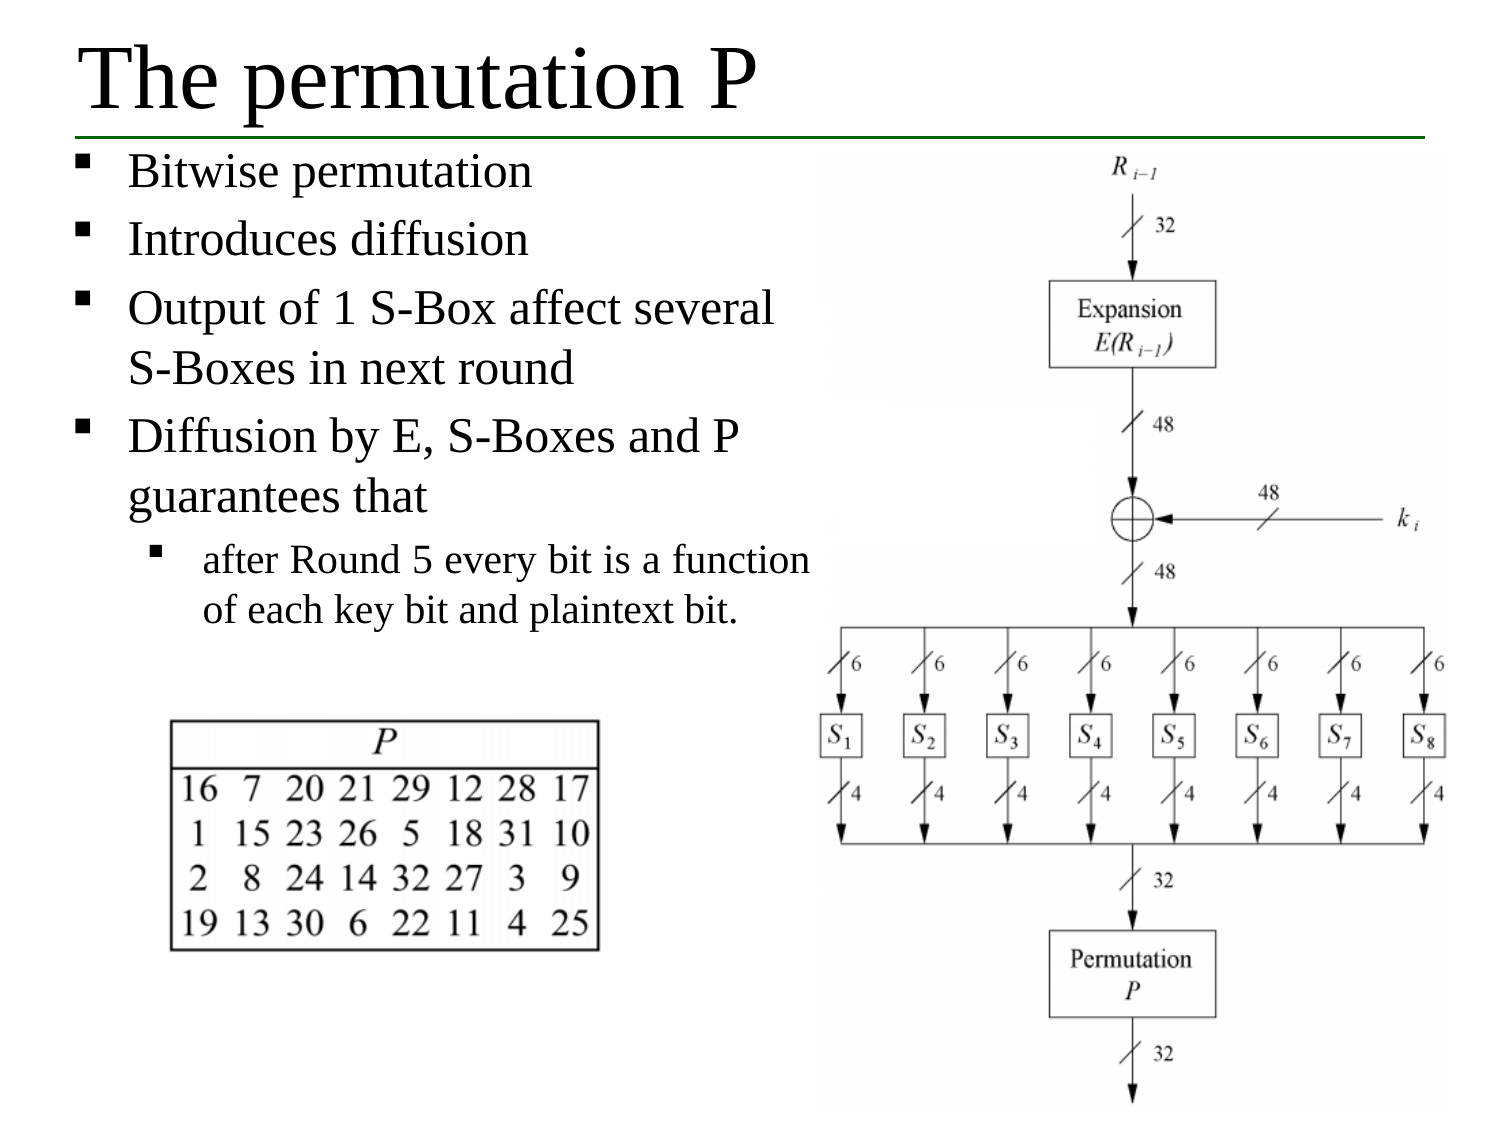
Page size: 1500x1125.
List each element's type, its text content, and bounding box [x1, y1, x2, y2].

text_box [165, 713, 602, 956]
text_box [774, 137, 1467, 1116]
text_box Bitwise permutation Introduces diffusion Output of 1 S-Box affect several S-Boxes in next round Diffusion by E, S-Boxes and P guarantees that after Round 5 every bit is a function of each key bit and plaintext bit. [69, 128, 811, 632]
title The permutation P [75, 14, 1426, 135]
